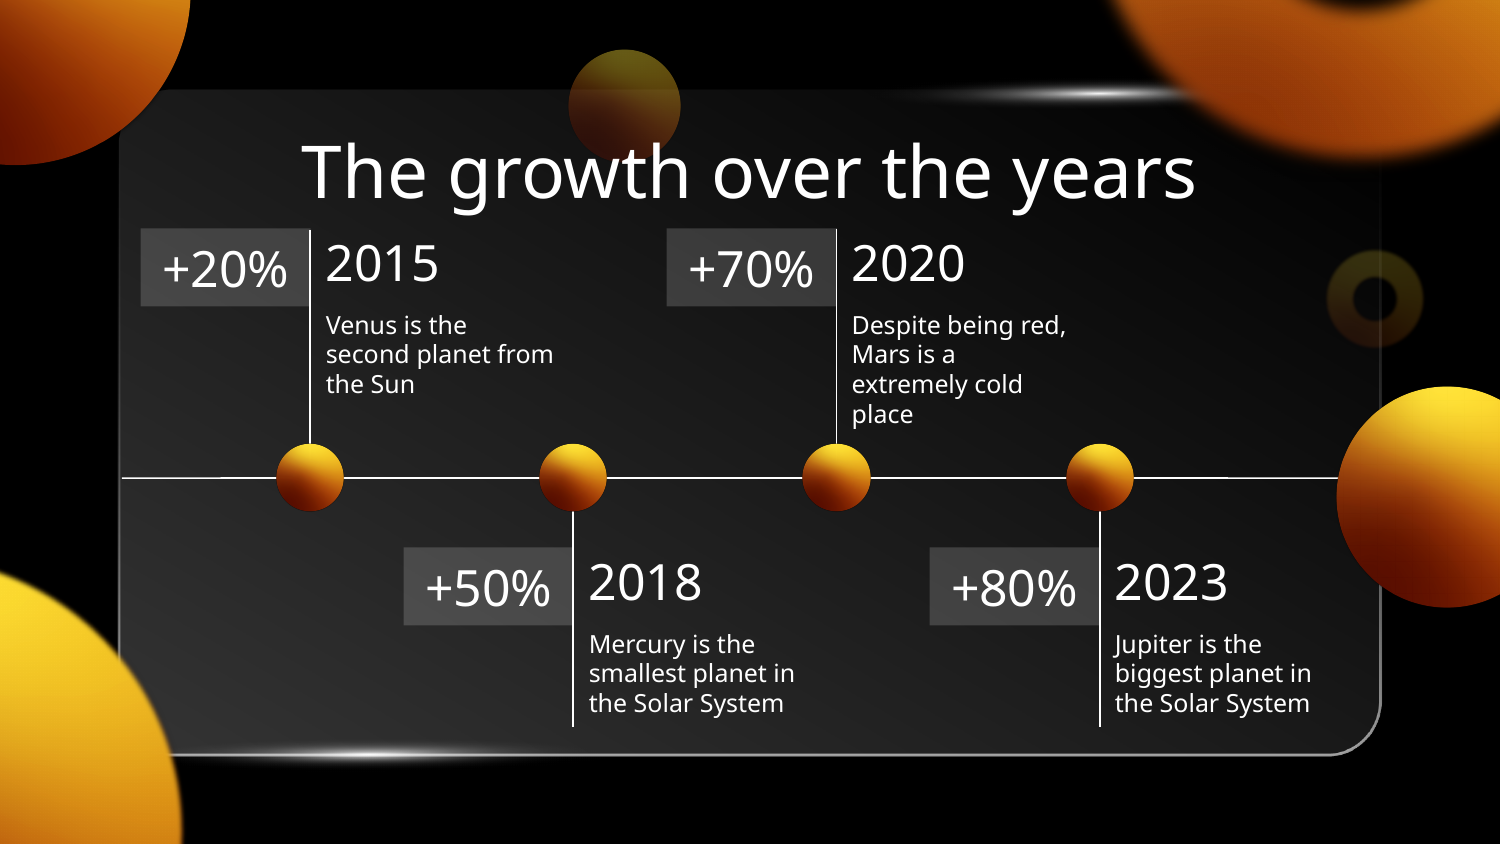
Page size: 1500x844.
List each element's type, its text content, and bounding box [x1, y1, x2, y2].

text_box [536, 438, 611, 518]
text_box Despite being red, Mars is a extremely cold place [841, 294, 1097, 420]
text_box +70% [666, 228, 836, 307]
text_box Venus is the second planet from the Sun [315, 294, 571, 420]
text_box 2018 [577, 562, 834, 613]
text_box 2023 [1104, 562, 1321, 613]
text_box +50% [403, 547, 568, 626]
text_box 2020 [841, 243, 1097, 294]
text_box +20% [140, 228, 311, 307]
text_box Mercury is the smallest planet in the Solar System [573, 613, 834, 739]
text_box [799, 438, 874, 518]
title The growth over the years [118, 110, 1382, 205]
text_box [273, 438, 347, 518]
text_box Jupiter is the biggest planet in the Solar System [1099, 613, 1360, 739]
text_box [1062, 438, 1137, 518]
text_box +80% [929, 547, 1095, 626]
picture [0, 0, 1500, 844]
text_box 2015 [315, 243, 571, 294]
